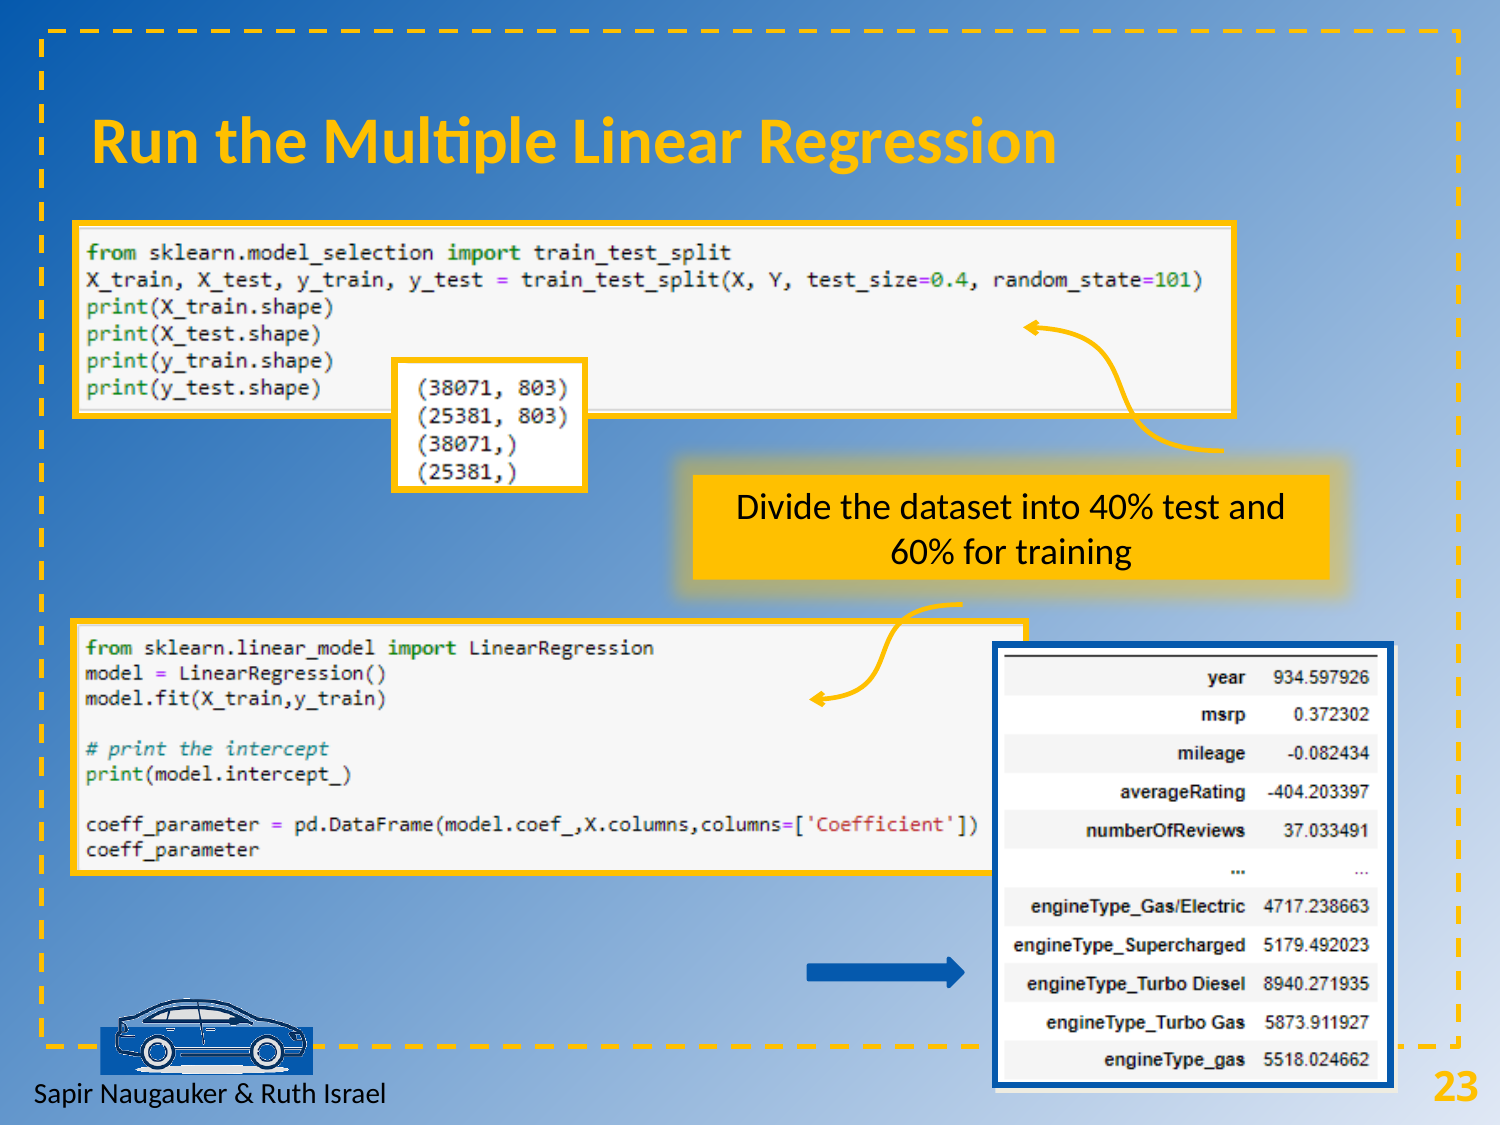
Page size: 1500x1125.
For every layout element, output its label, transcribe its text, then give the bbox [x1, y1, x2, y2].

text_box [806, 956, 965, 989]
picture [100, 989, 321, 1075]
text_box 23 [1411, 1052, 1494, 1117]
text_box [808, 604, 963, 700]
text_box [1022, 327, 1225, 452]
picture [78, 226, 1232, 487]
picture [76, 623, 1388, 1083]
list Run the Multiple Linear Regression [76, 90, 1424, 209]
text_box Divide the dataset into 40% test and 60% for training [692, 474, 1330, 580]
